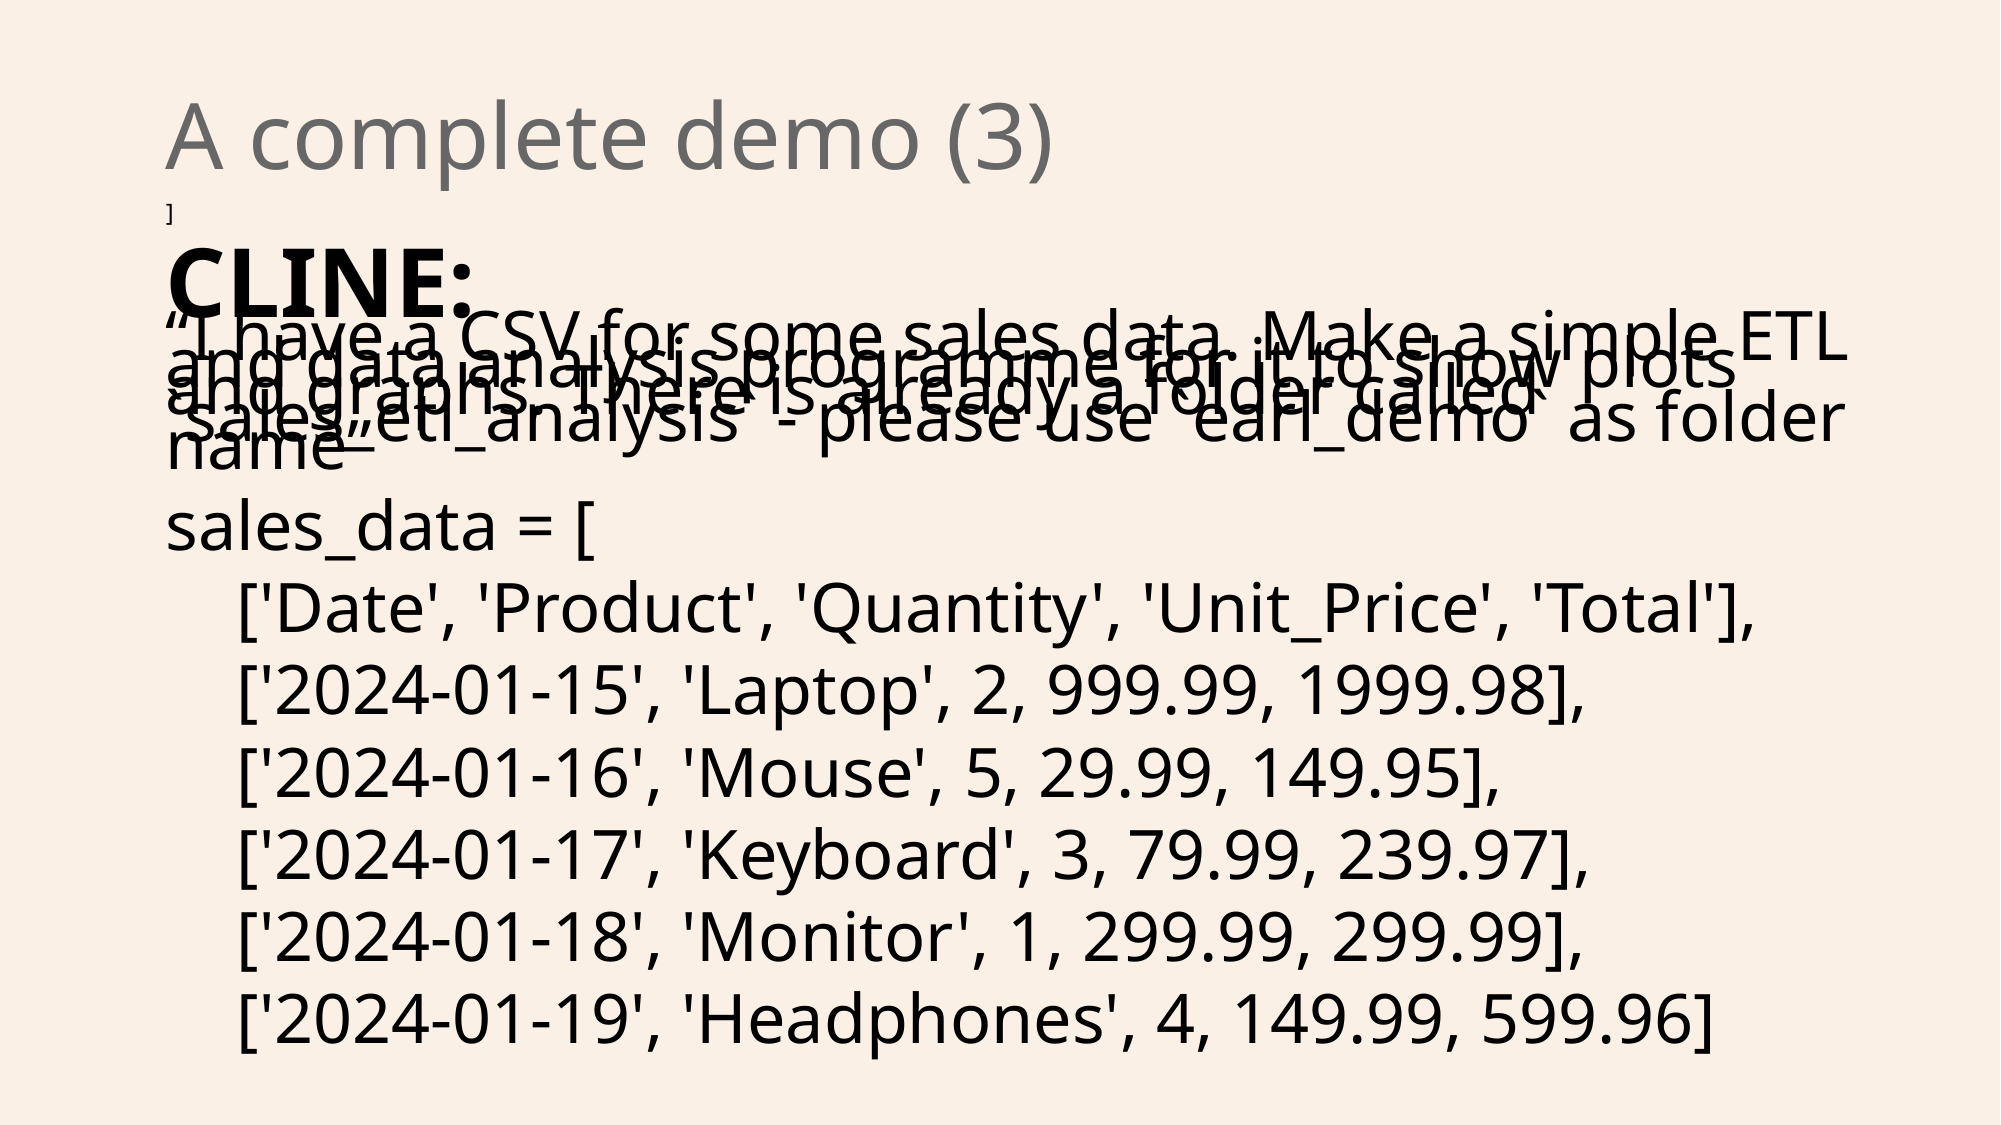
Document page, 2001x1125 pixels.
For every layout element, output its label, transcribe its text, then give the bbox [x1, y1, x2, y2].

title A complete demo (3) [150, 31, 1876, 193]
list ] CLINE: “I have a CSV for some sales data. Make a simple ETL and data analysis programme for it to show plots and graphs. There is already a folder called `sales_etl_analysis` - please use `earl_demo` as folder name” sales_data = [ ['Date', 'Product', 'Quantity', 'Unit_Price', 'Total'], ['2024-01-15', 'Laptop', 2, 999.99, 1999.98], ['2024-01-16', 'Mouse', 5, 29.99, 149.95], ['2024-01-17', 'Keyboard', 3, 79.99, 239.97], ['2024-01-18', 'Monitor', 1, 299.99, 299.99], ['2024-01-19', 'Headphones', 4, 149.99, 599.96] [150, 193, 1890, 1076]
